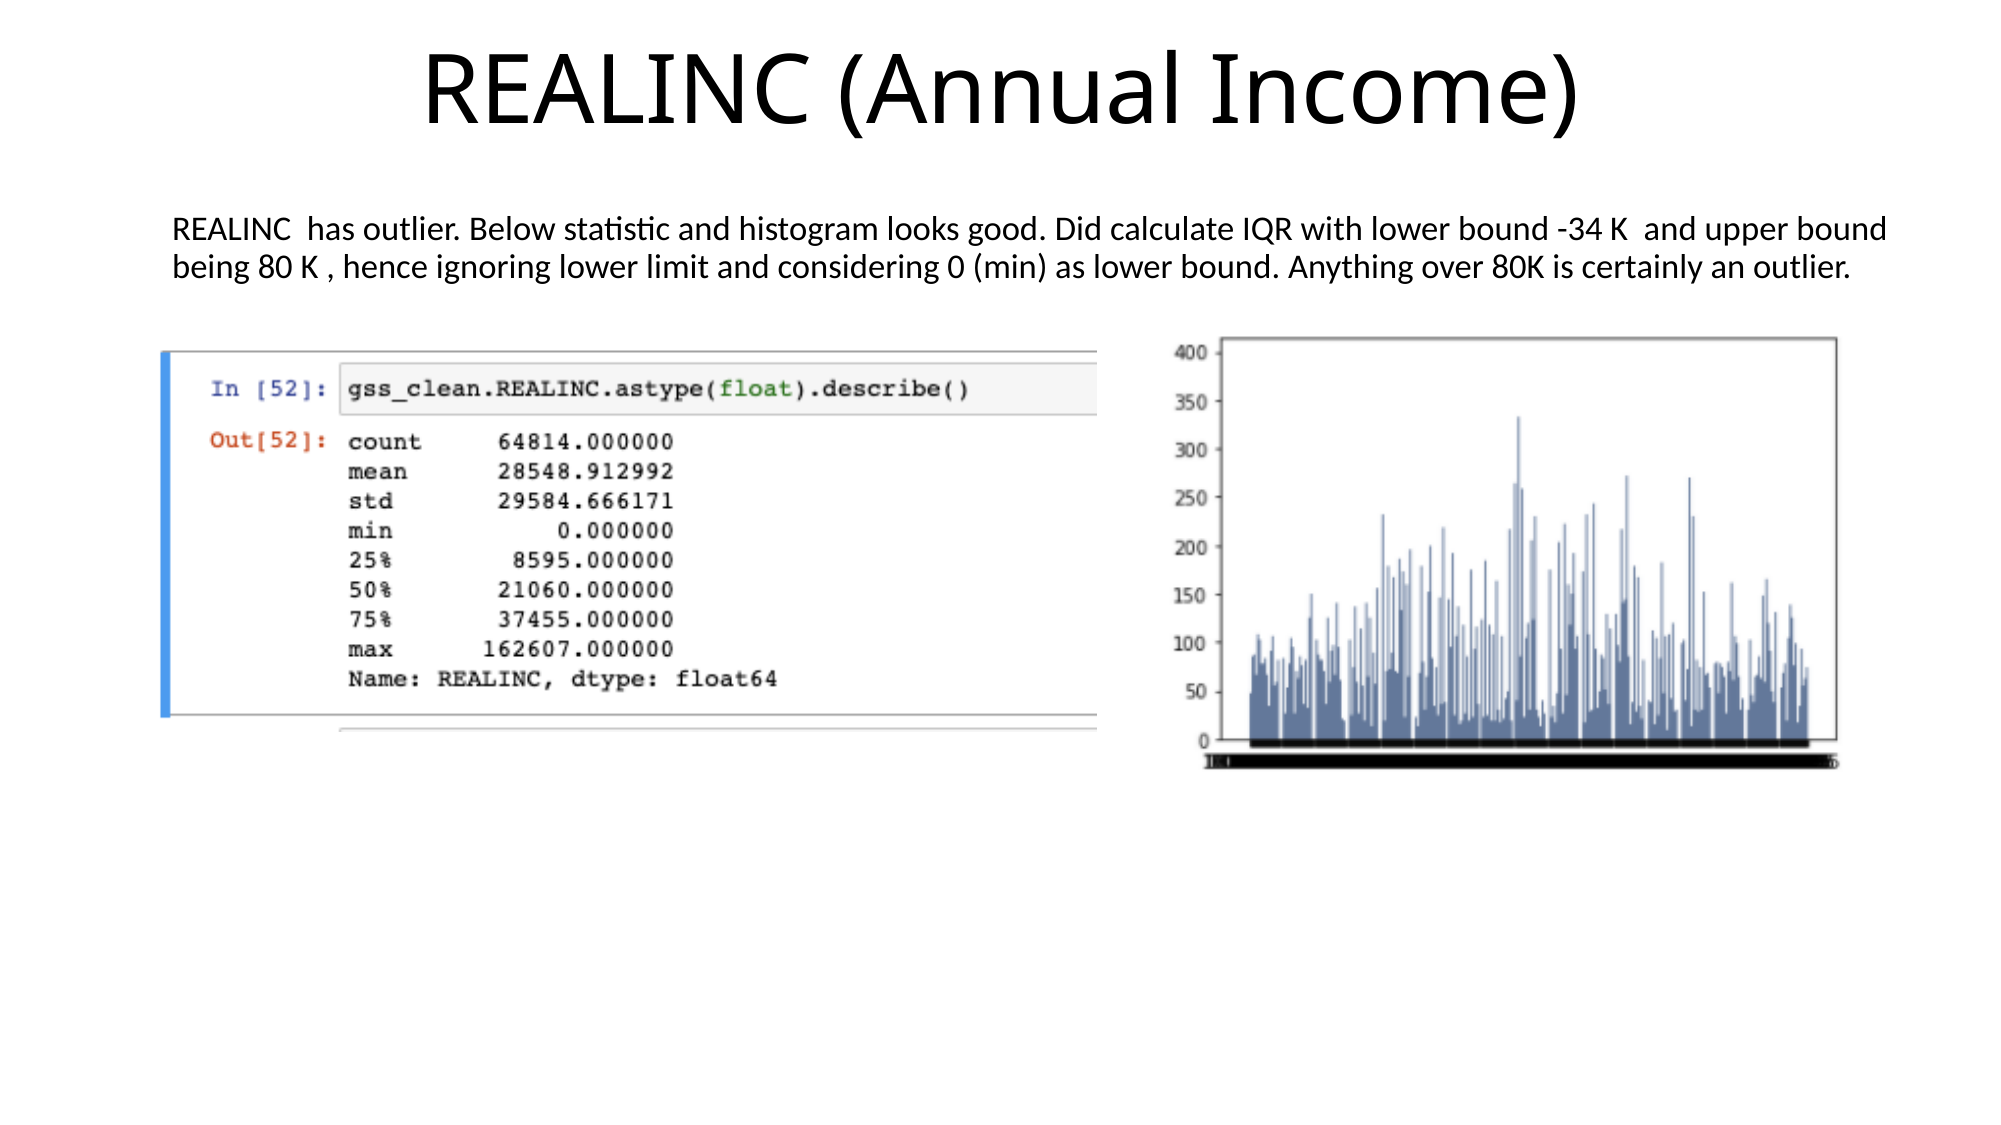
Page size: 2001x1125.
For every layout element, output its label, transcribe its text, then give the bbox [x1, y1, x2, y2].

subtitle REALINC has outlier. Below statistic and histogram looks good. Did calculate IQR with lower bound -34 K and upper bound being 80 K , hence ignoring lower limit and considering 0 (min) as lower bound. Anything over 80K is certainly an outlier. [157, 152, 1904, 331]
title REALINC (Annual Income) [249, 31, 1750, 152]
picture [156, 323, 1934, 794]
